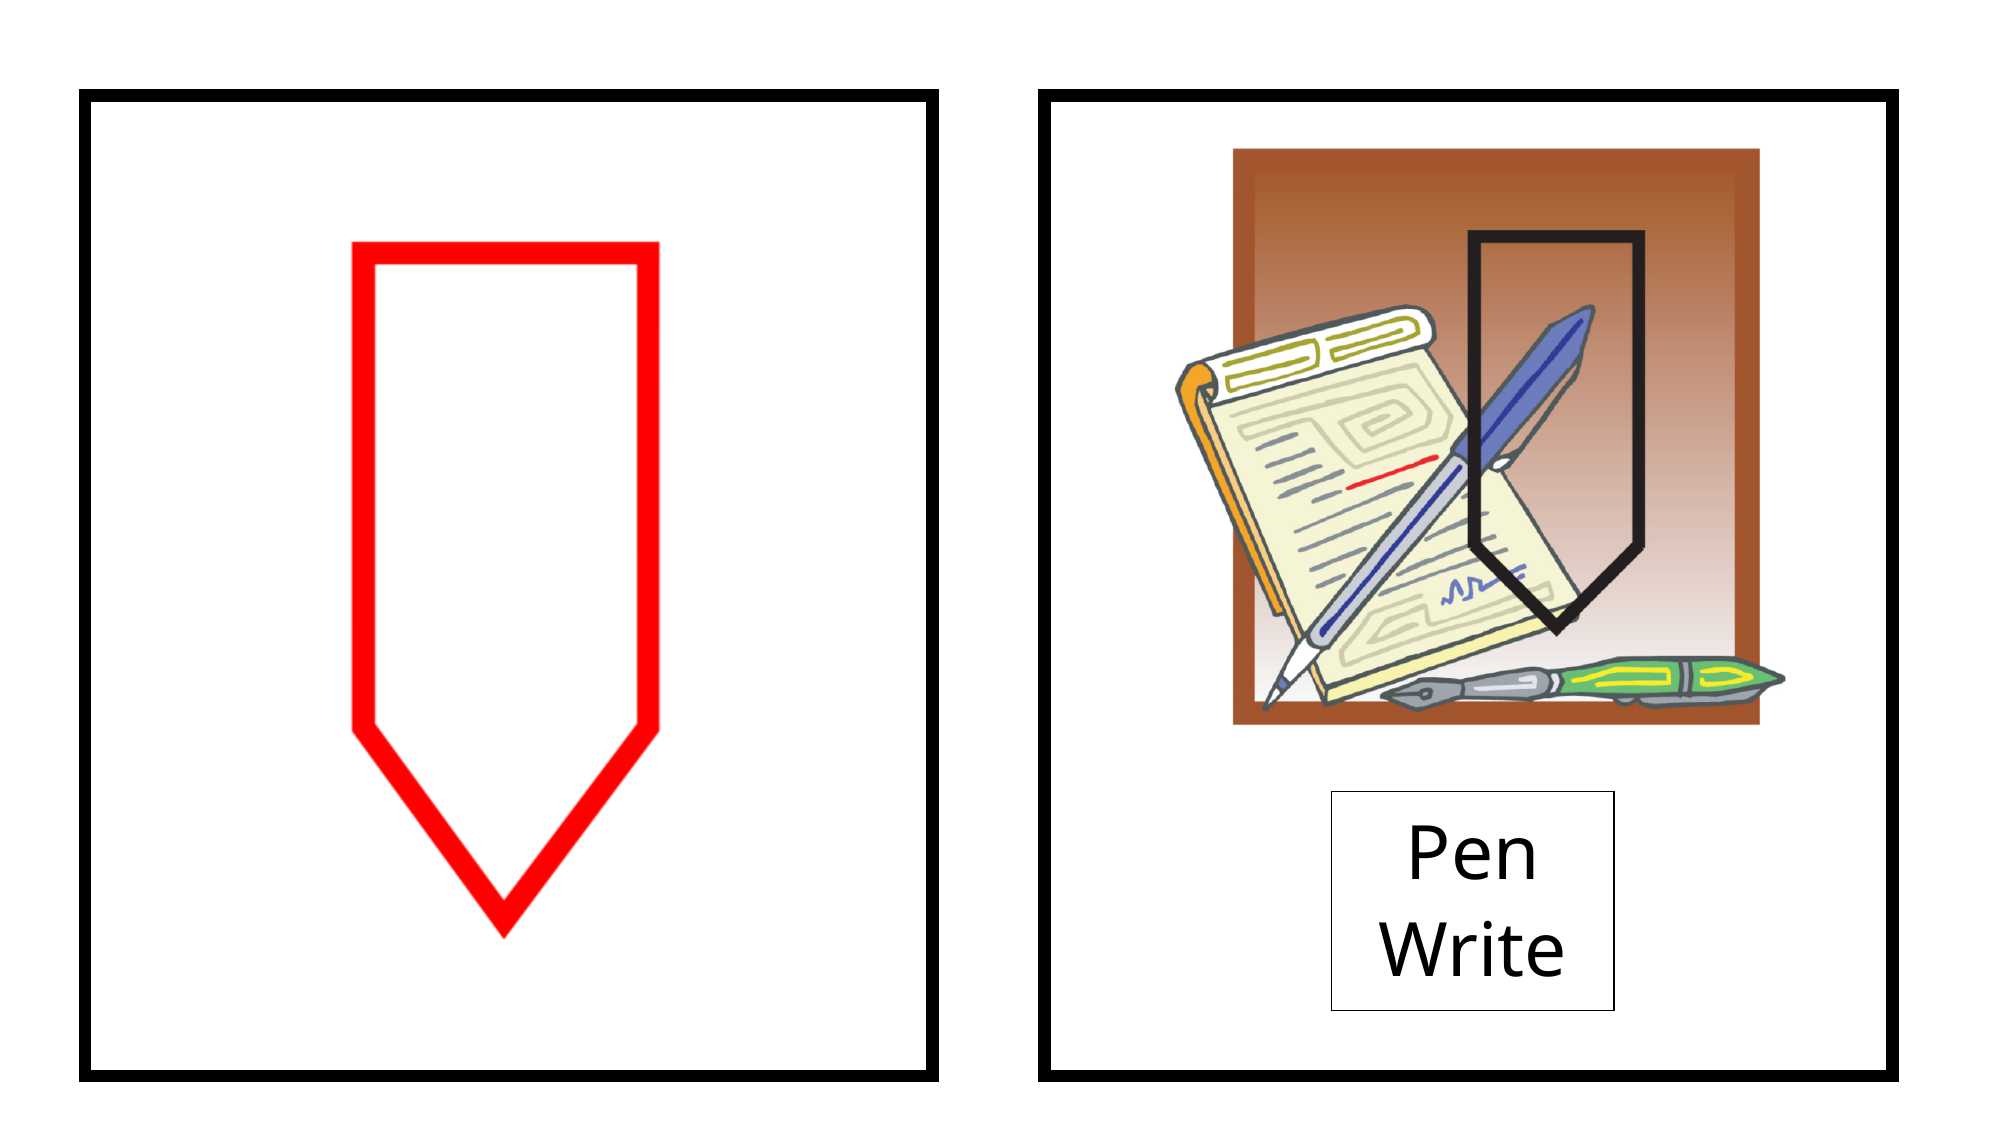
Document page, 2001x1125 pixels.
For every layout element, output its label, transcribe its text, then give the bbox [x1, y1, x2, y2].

text_box [1044, 95, 1893, 1077]
picture [1164, 140, 1786, 746]
text_box Pen Write [1331, 791, 1615, 1011]
picture [316, 225, 700, 963]
text_box [84, 95, 934, 1077]
